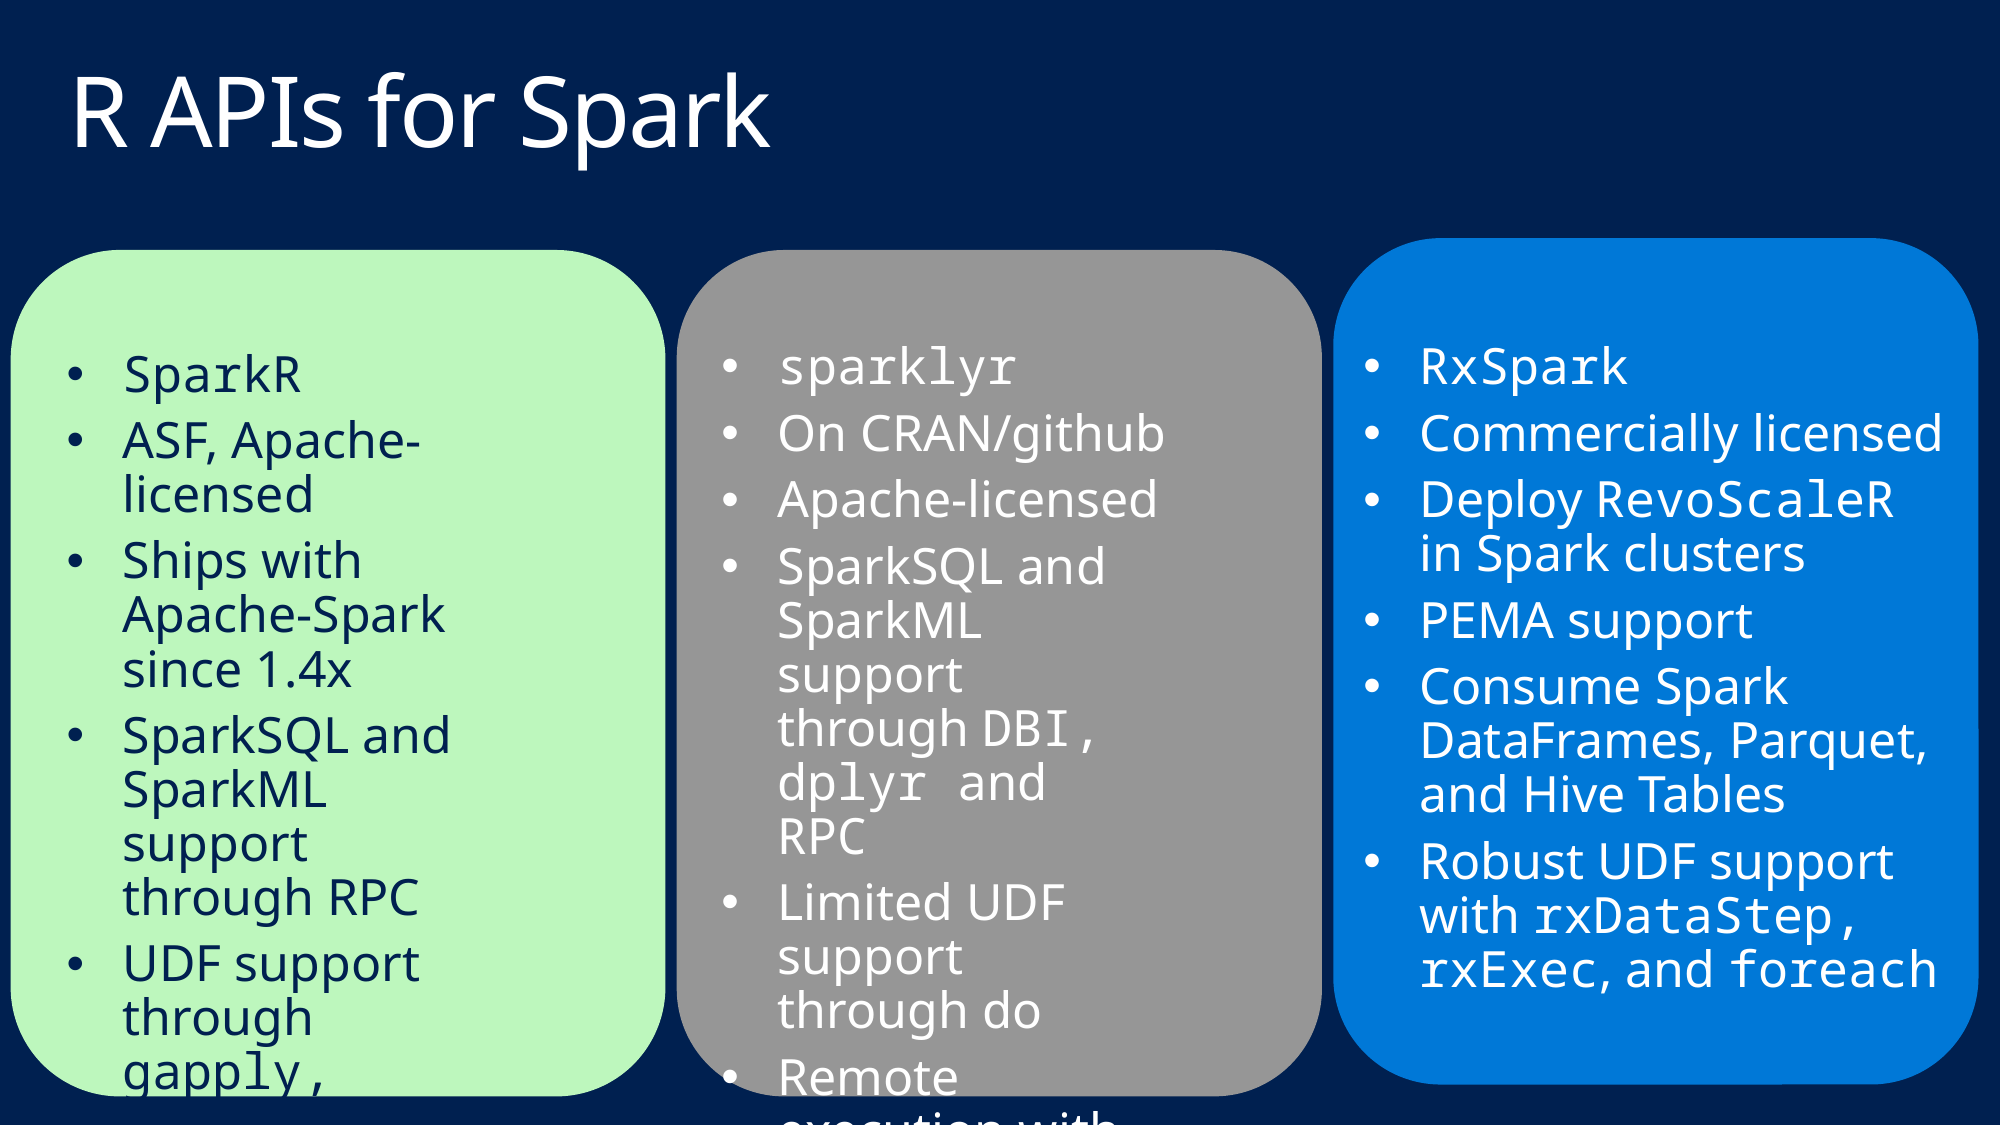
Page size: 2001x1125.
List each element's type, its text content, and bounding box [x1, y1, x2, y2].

title R APIs for Spark [44, 47, 1957, 196]
text_box [675, 249, 1323, 1098]
text_box [9, 249, 667, 1098]
text_box RxSpark Commercially licensed Deploy RevoScaleR in Spark clusters PEMA support Consume Spark DataFrames, Parquet, and Hive Tables Robust UDF support with rxDataStep, rxExec, and foreach [1333, 317, 1979, 1125]
text_box [1336, 237, 1976, 317]
text_box sparklyr On CRAN/github Apache-licensed SparkSQL and SparkML support through DBI, dplyr and RPC Limited UDF support through do Remote execution with Livy [691, 317, 1198, 1125]
text_box SparkR ASF, Apache-licensed Ships with Apache-Spark since 1.4x SparkSQL and SparkML support through RPC UDF support through gapply, dapply, spark.lapply [36, 324, 543, 1125]
